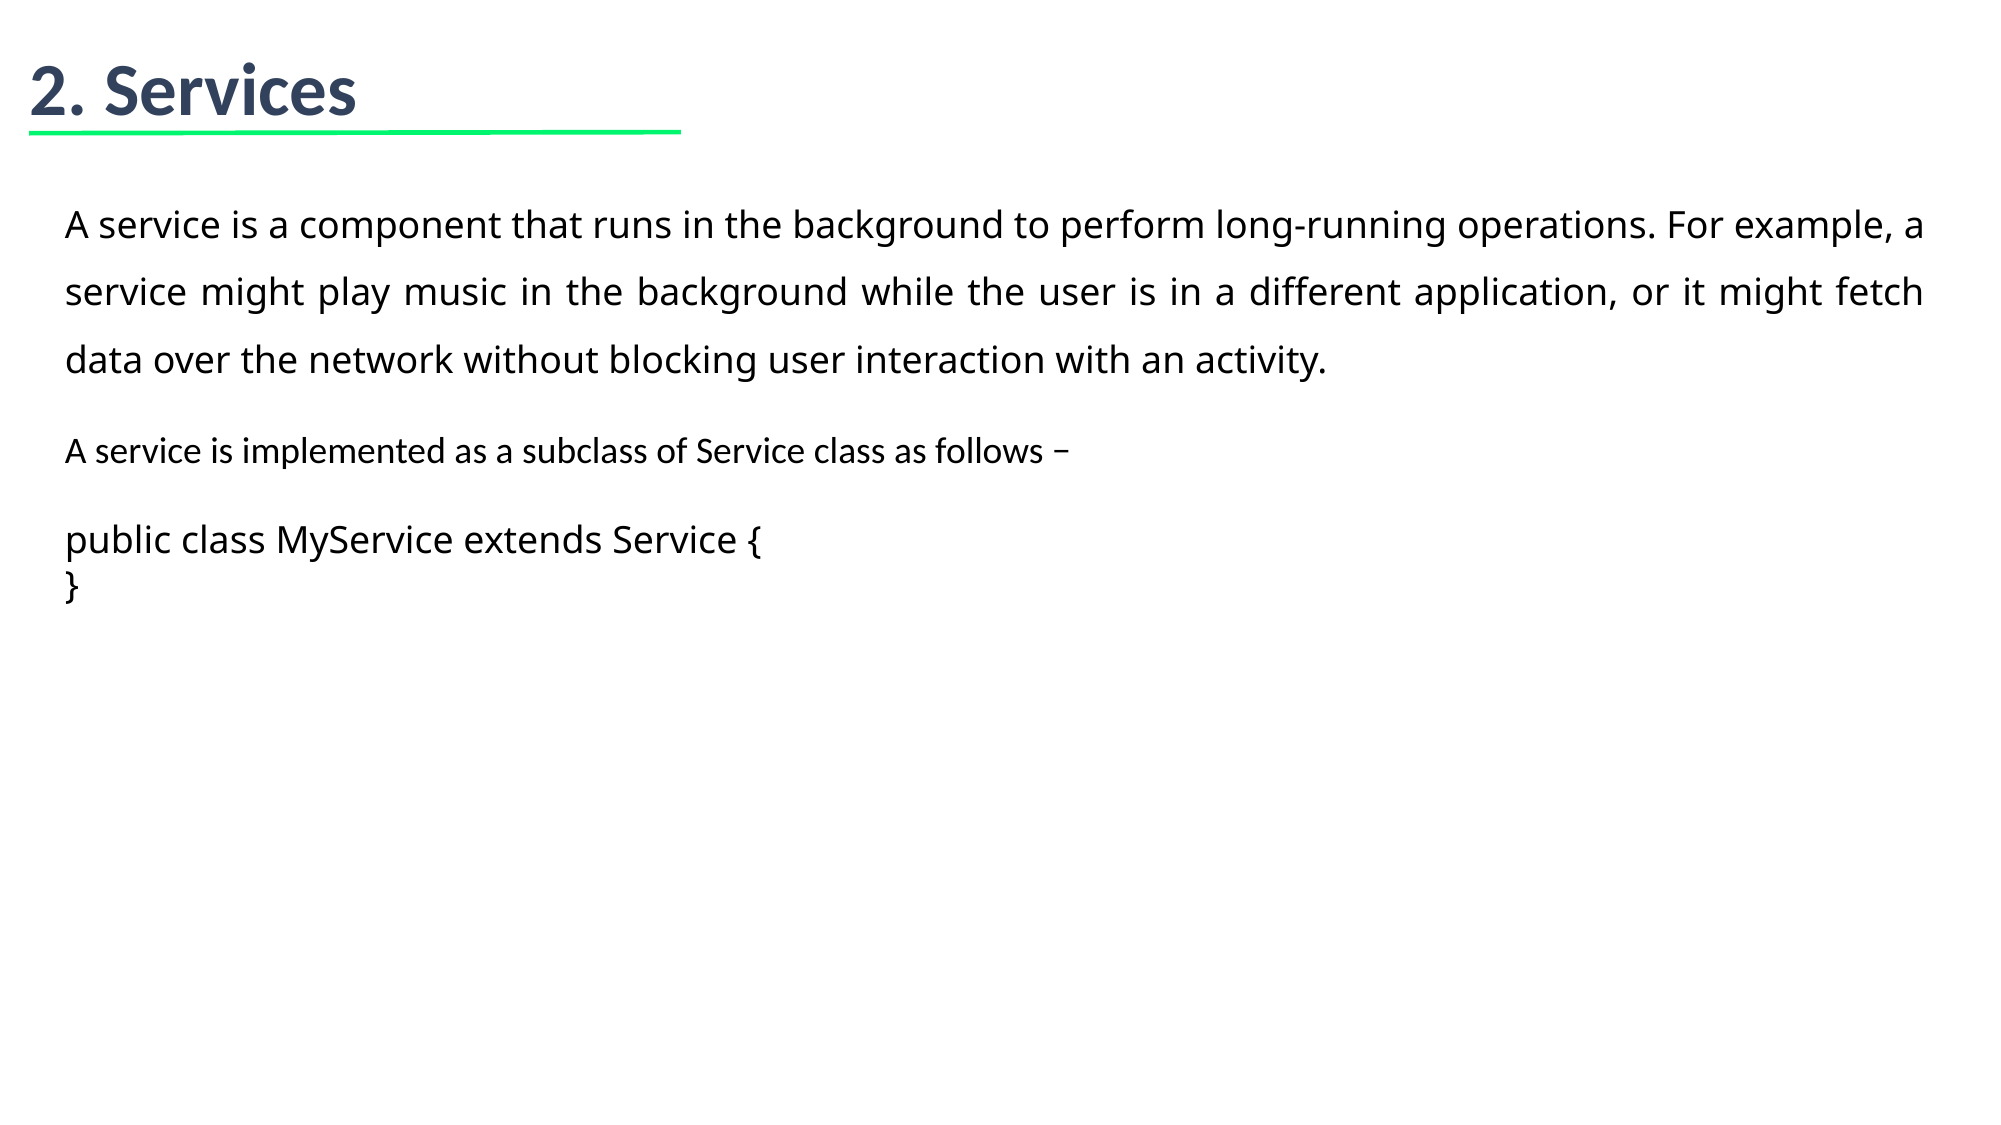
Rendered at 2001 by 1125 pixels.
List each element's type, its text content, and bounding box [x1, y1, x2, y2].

text_box 2. Services [29, 40, 1122, 131]
text_box A service is a component that runs in the background to perform long-running operations. For example, a service might play music in the background while the user is in a different application, or it might fetch data over the network without blocking user interaction with an activity. A service is implemented as a subclass of Service class as follows − public class MyService extends Service { } [49, 170, 1942, 613]
